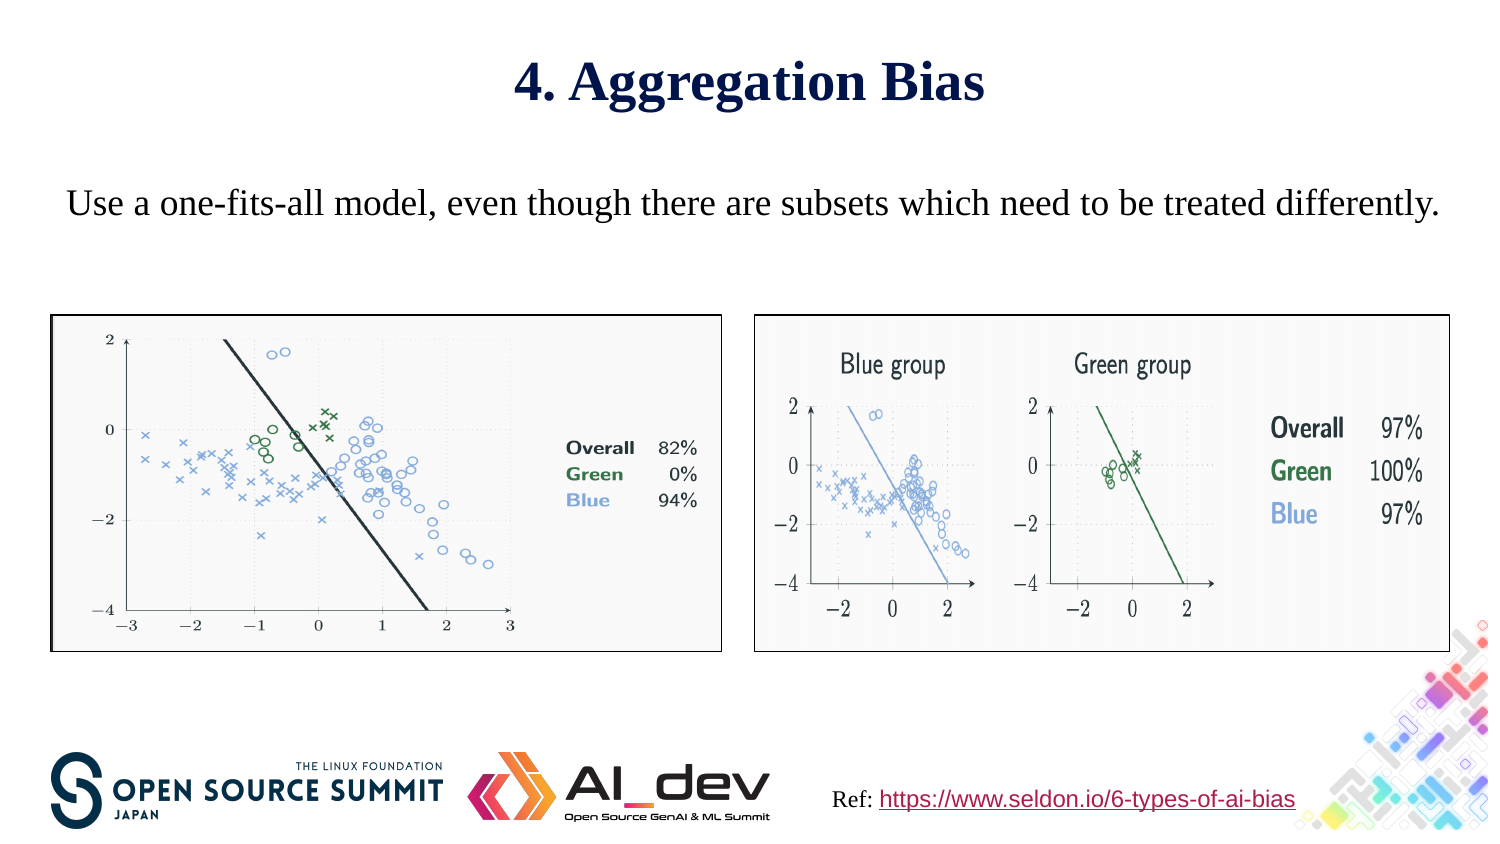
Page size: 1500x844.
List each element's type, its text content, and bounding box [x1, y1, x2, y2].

list Use a one-fits-all model, even though there are subsets which need to be treated differently. [51, 156, 1500, 734]
picture [51, 752, 443, 829]
picture [1294, 734, 1488, 830]
list Ref: https://www.seldon.io/6-types-of-ai-bias [816, 770, 1331, 822]
title 4. Aggregation Bias [51, 28, 1449, 123]
picture [754, 315, 1450, 651]
picture [50, 315, 721, 651]
picture [467, 752, 770, 822]
